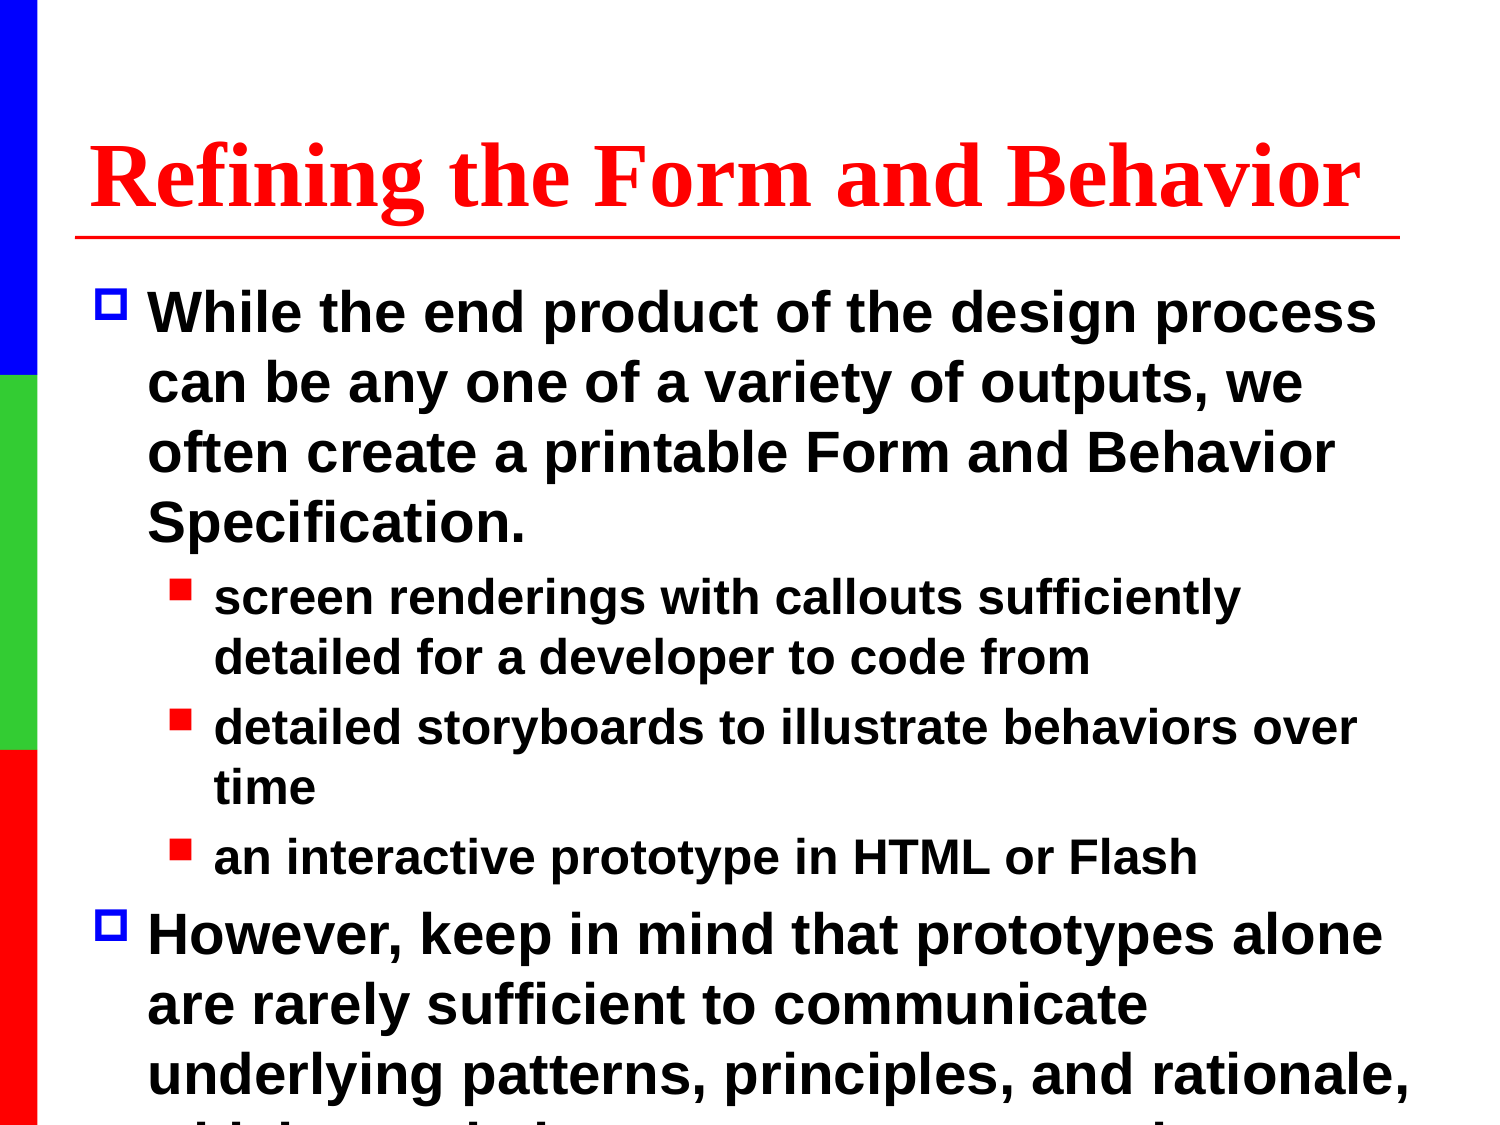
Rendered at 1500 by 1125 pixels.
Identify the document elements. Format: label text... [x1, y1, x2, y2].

title Refining the Form and Behavior [74, 45, 1426, 233]
list While the end product of the design process can be any one of a variety of outputs, we often create a printable Form and Behavior Specification. screen renderings with callouts sufficiently detailed for a developer to code from detailed storyboards to illustrate behaviors over time an interactive prototype in HTML or Flash However, keep in mind that prototypes alone are rarely sufficient to communicate underlying patterns, principles, and rationale, which are vital concepts to communicate to developers. [76, 266, 1428, 1011]
